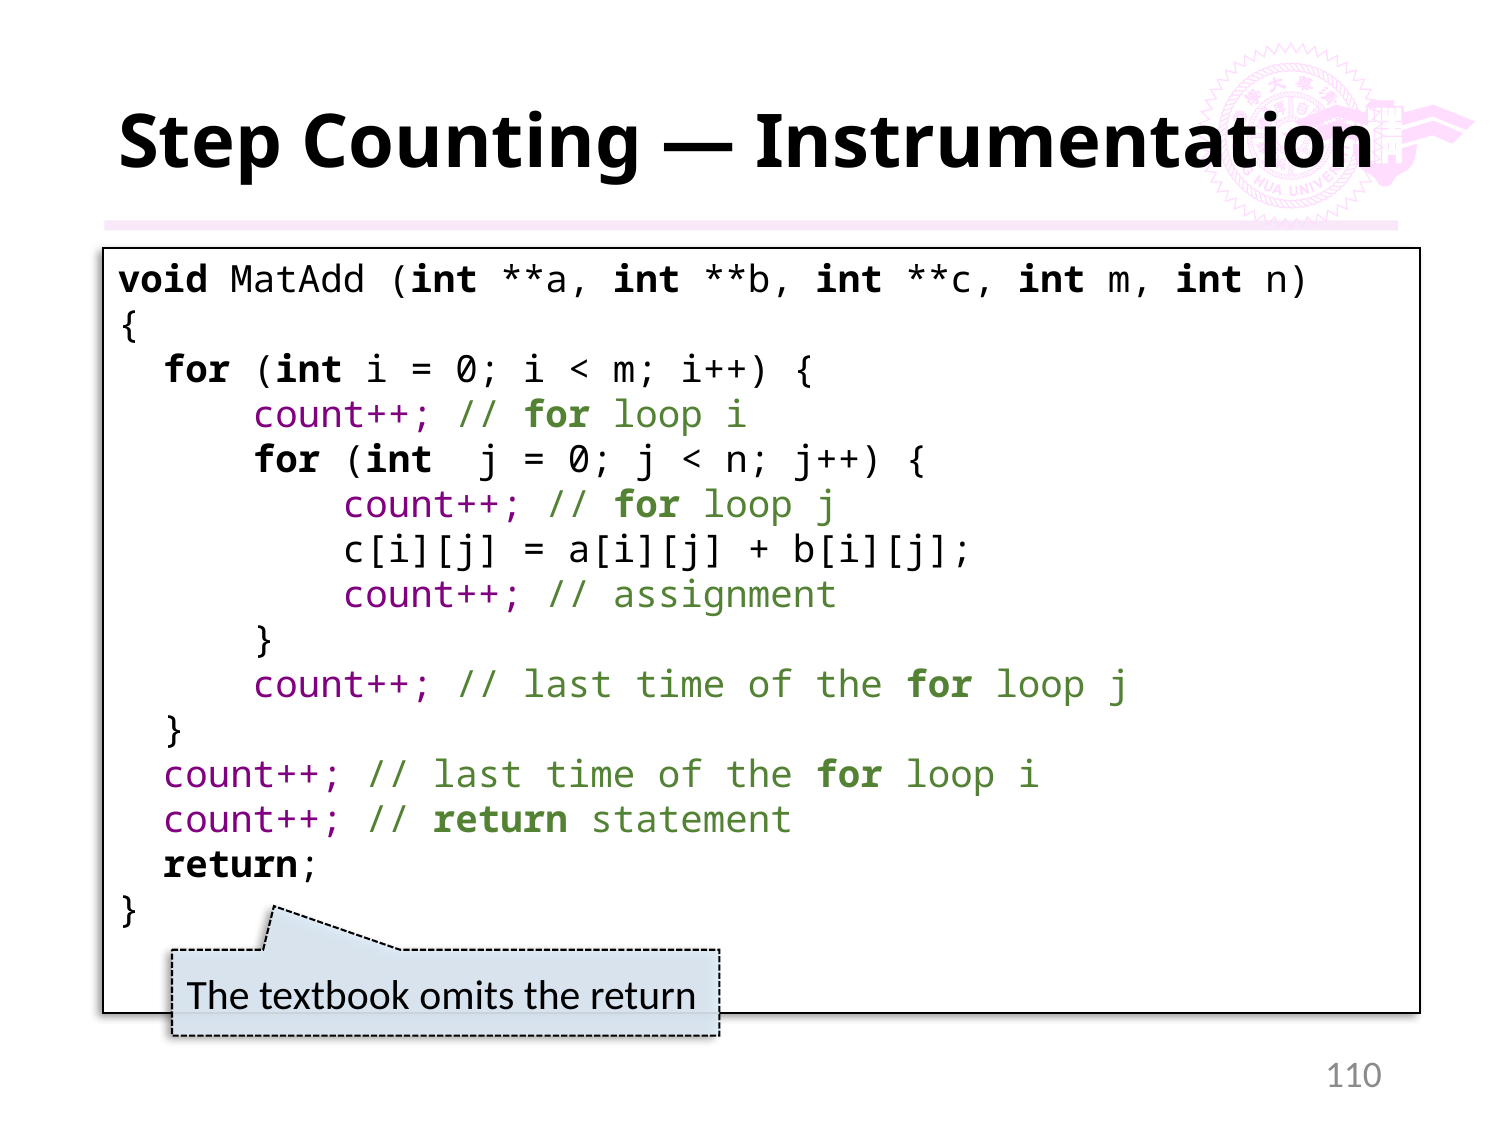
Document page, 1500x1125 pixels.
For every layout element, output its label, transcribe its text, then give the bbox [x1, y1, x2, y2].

text_box void MatAdd (int **a, int **b, int **c, int m, int n) { for (int i = 0; i < m; i++) { count++; // for loop i for (int j = 0; j < n; j++) { count++; // for loop j c[i][j] = a[i][j] + b[i][j]; count++; // assignment } count++; // last time of the for loop j } count++; // last time of the for loop i count++; // return statement return; } [102, 247, 1421, 1014]
title Step Counting — Instrumentation [103, 59, 1397, 228]
slide_number 110 [1059, 1042, 1397, 1103]
text_box The textbook omits the return [170, 904, 721, 1037]
